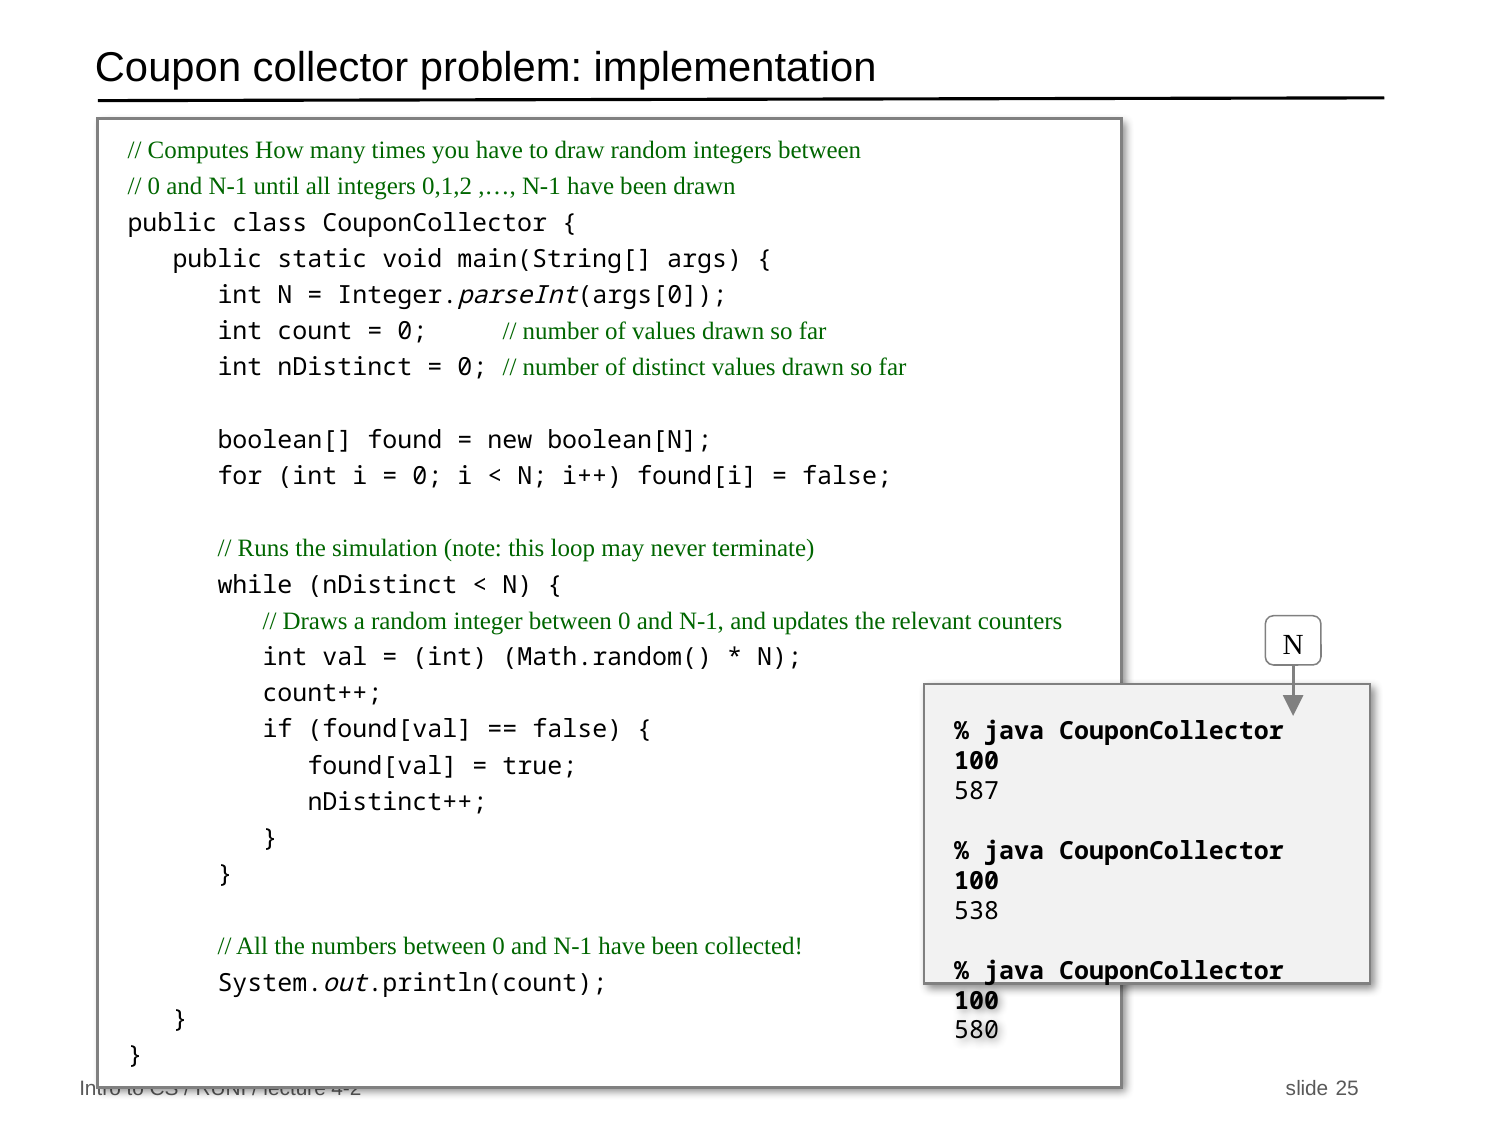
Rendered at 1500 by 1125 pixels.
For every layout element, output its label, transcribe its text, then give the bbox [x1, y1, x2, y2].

title Coupon collector problem: implementation [79, 33, 1371, 109]
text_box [923, 615, 1371, 984]
text_box // Computes How many times you have to draw random integers between // 0 and N-1 until all integers 0,1,2 ,…, N-1 have been drawn public class CouponCollector { public static void main(String[] args) { int N = Integer.parseInt(args[0]); int count = 0; // number of values drawn so far int nDistinct = 0; // number of distinct values drawn so far boolean[] found = new boolean[N]; for (int i = 0; i < N; i++) found[i] = false; // Runs the simulation (note: this loop may never terminate) while (nDistinct < N) { // Draws a random integer between 0 and N-1, and updates the relevant counters int val = (int) (Math.random() * N); count++; if (found[val] == false) { found[val] = true; nDistinct++; } } // All the numbers between 0 and N-1 have been collected! System.out.println(count); } } [97, 118, 1122, 1088]
